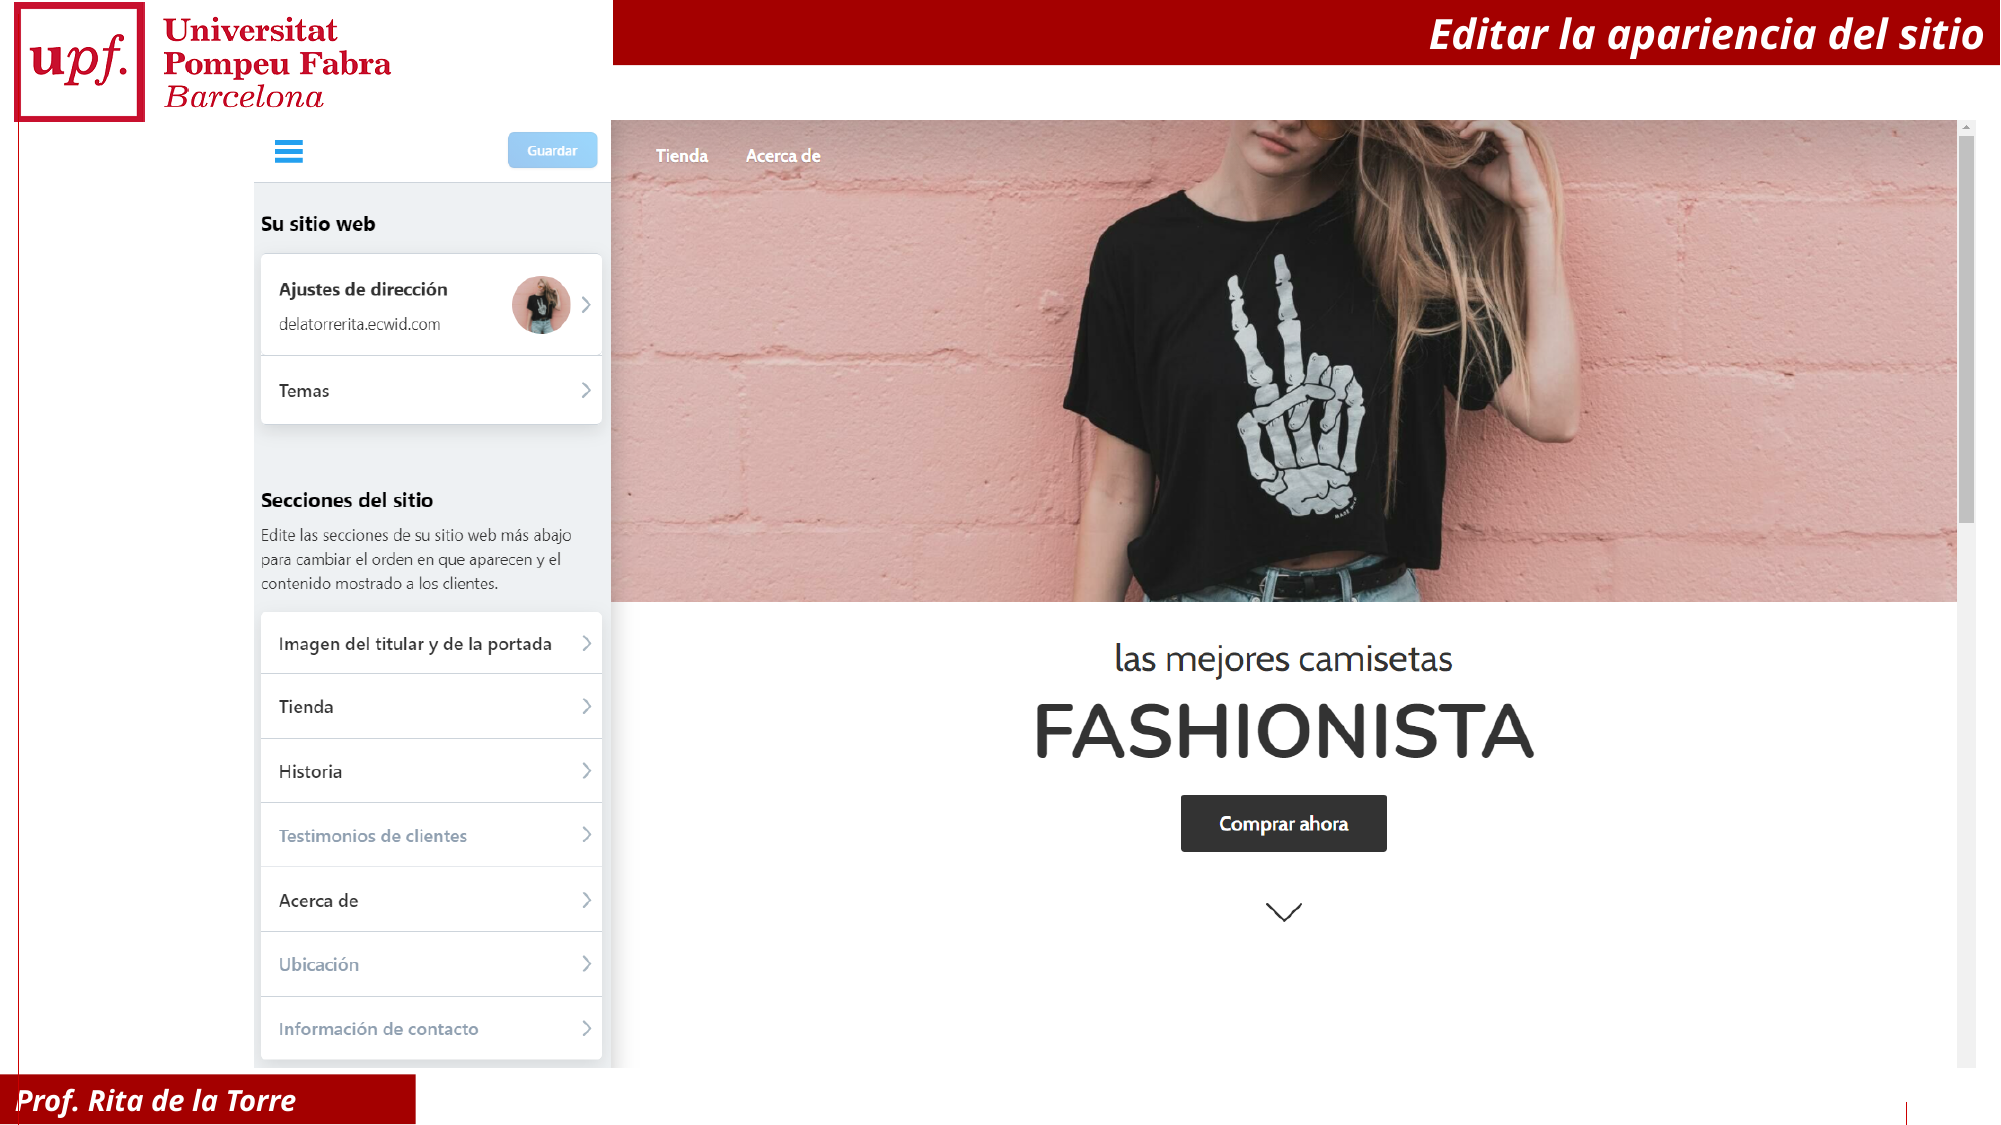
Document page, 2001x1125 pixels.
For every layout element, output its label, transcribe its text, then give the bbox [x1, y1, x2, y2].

picture [14, 2, 1978, 1068]
title Editar la apariencia del sitio [613, 0, 2000, 66]
